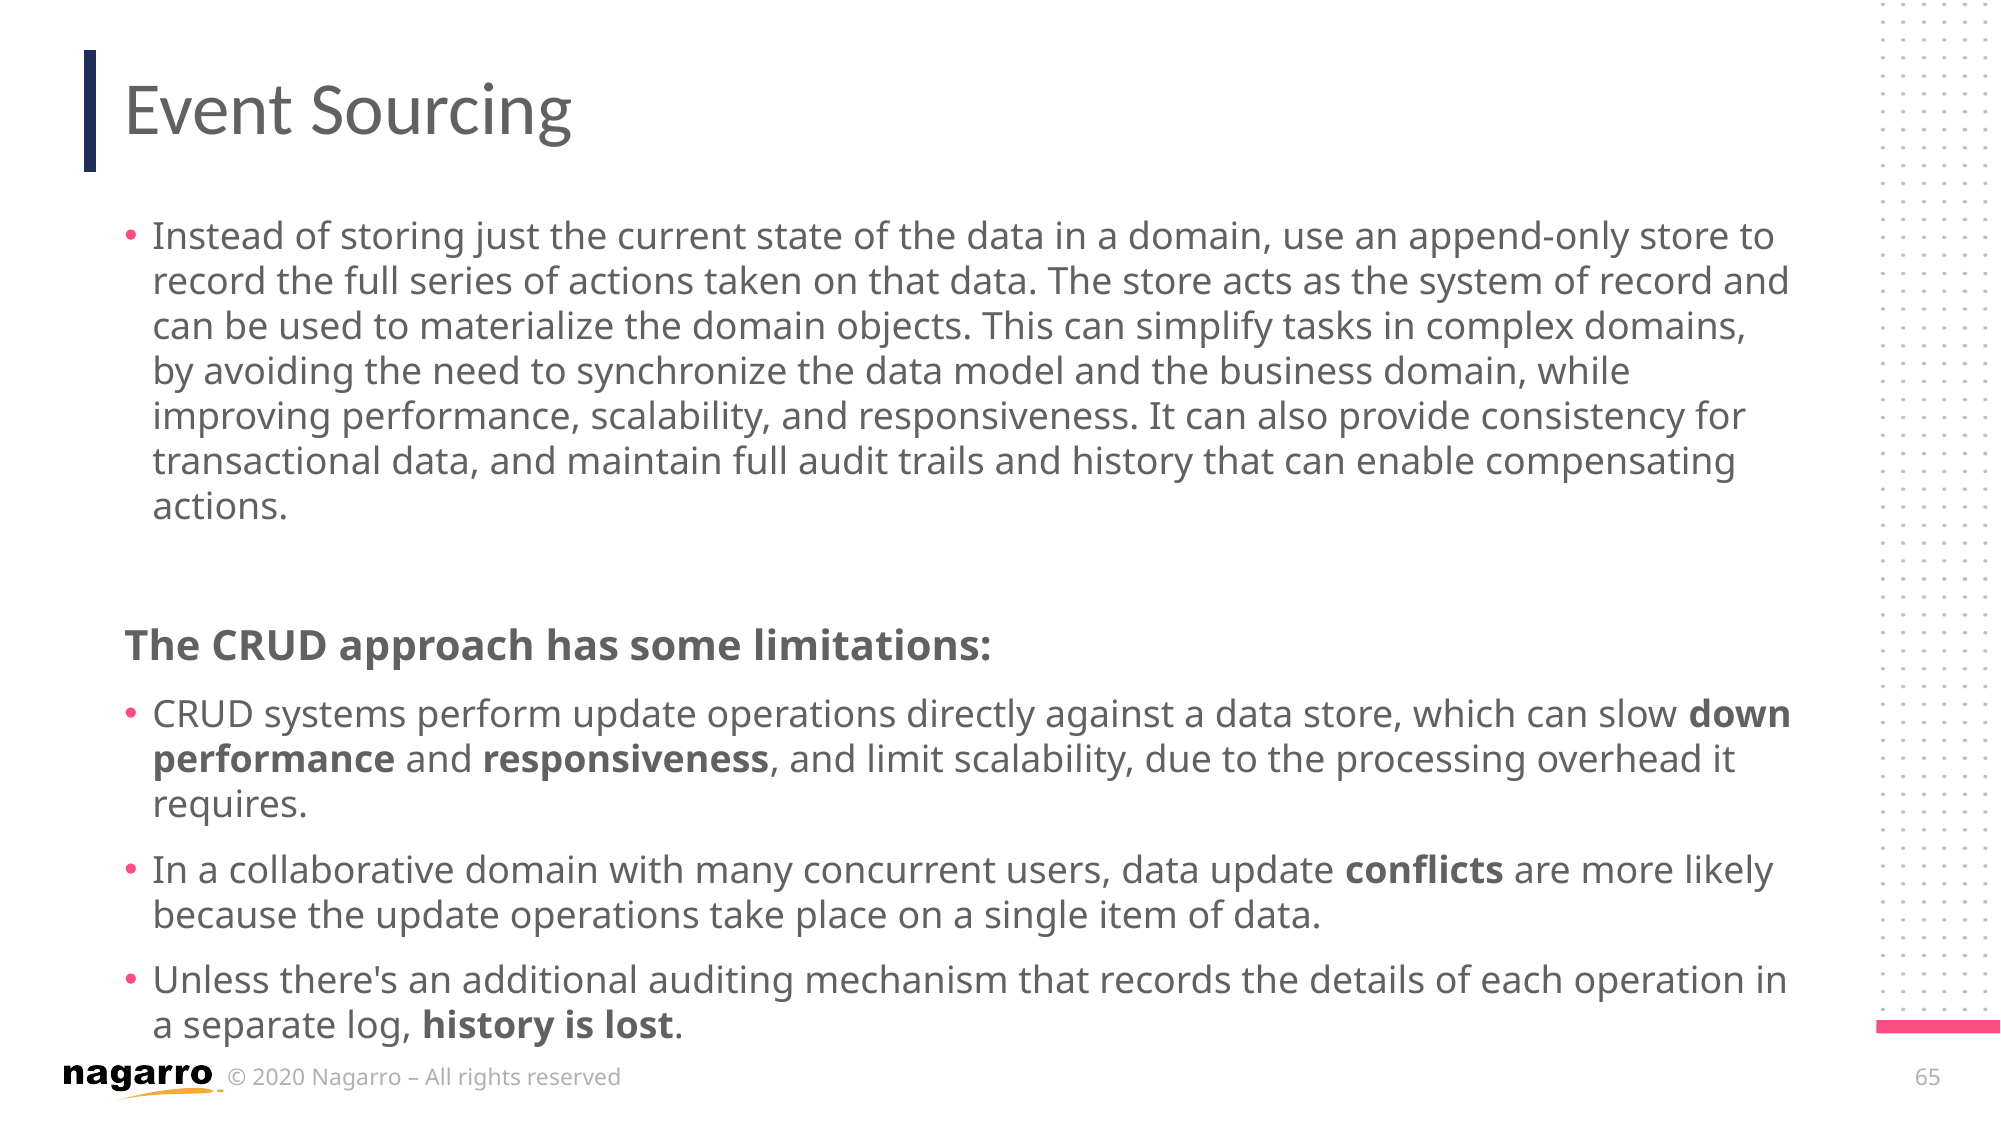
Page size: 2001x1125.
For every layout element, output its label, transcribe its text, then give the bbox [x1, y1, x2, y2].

title Event Sourcing [109, 62, 1814, 160]
picture [1881, 0, 2000, 1020]
list Instead of storing just the current state of the data in a domain, use an append-only store to record the full series of actions taken on that data. The store acts as the system of record and can be used to materialize the domain objects. This can simplify tasks in complex domains, by avoiding the need to synchronize the data model and the business domain, while improving performance, scalability, and responsiveness. It can also provide consistency for transactional data, and maintain full audit trails and history that can enable compensating actions. The CRUD approach has some limitations: CRUD systems perform update operations directly against a data store, which can slow down performance and responsiveness, and limit scalability, due to the processing overhead it requires. In a collaborative domain with many concurrent users, data update conflicts are more likely because the update operations take place on a single item of data. Unless there's an additional auditing mechanism that records the details of each operation in a separate log, history is lost. [109, 204, 1814, 970]
picture [64, 1065, 224, 1102]
